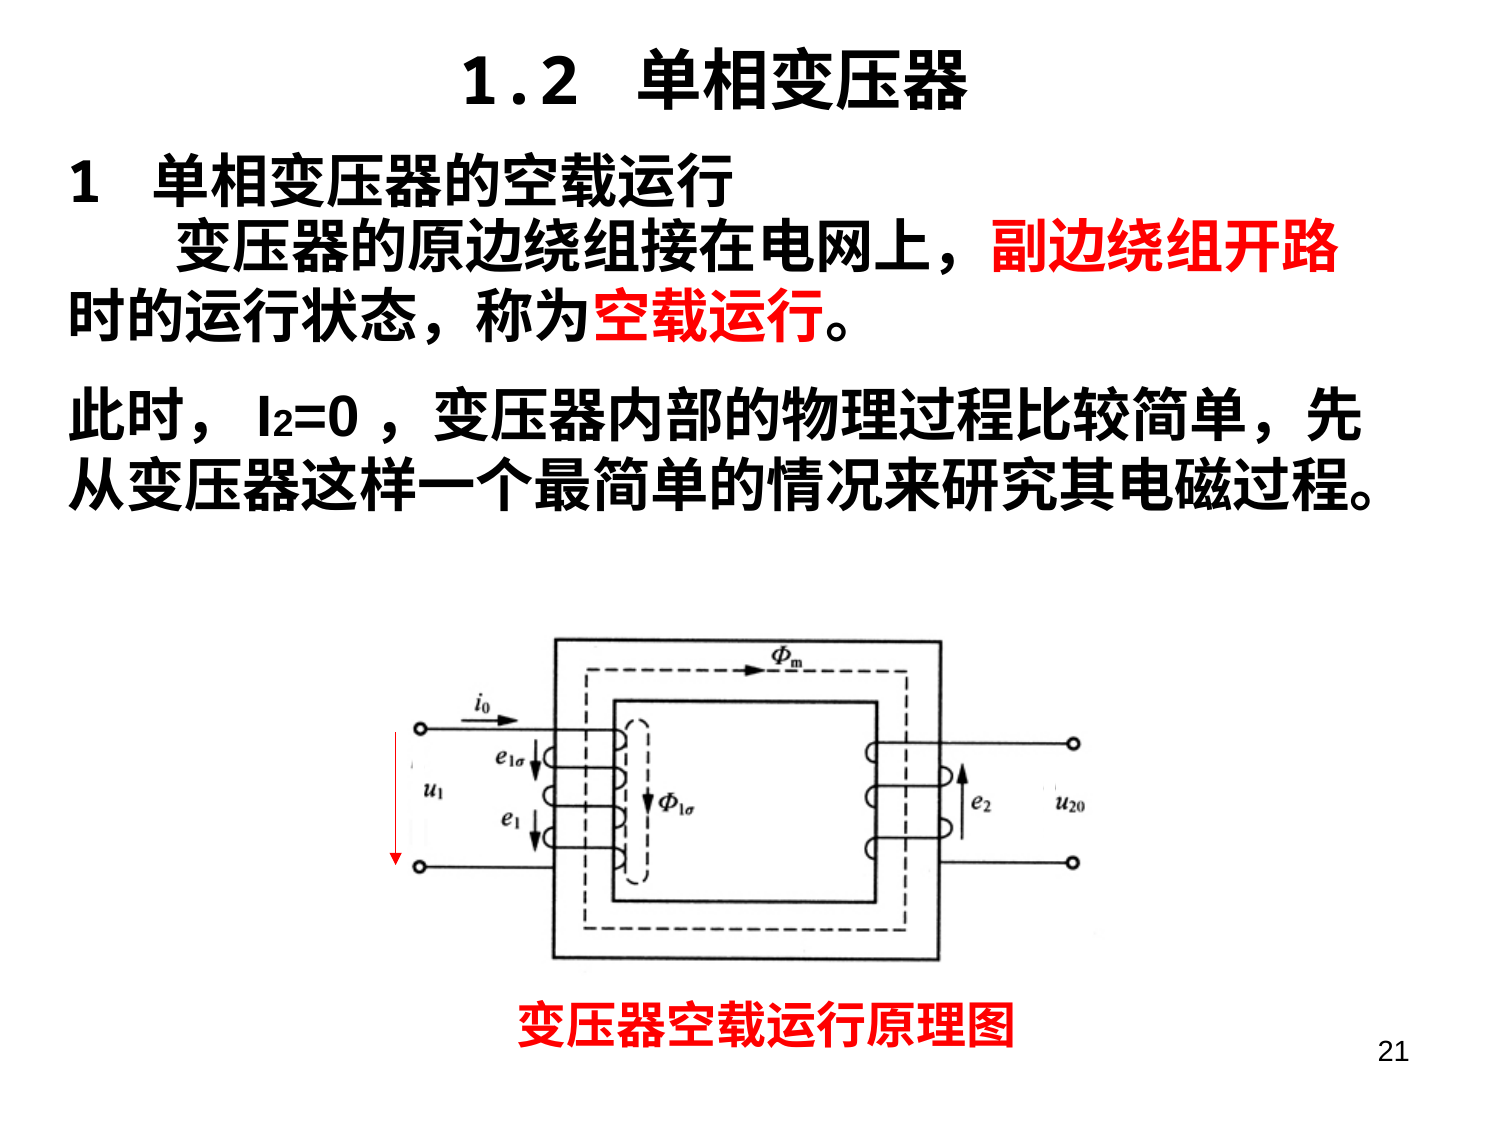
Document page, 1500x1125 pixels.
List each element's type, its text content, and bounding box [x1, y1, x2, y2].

slide_number 21 [1074, 1024, 1426, 1103]
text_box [371, 621, 1146, 1062]
text_box 1.2 单相变压器 [88, 30, 1341, 126]
text_box 1 单相变压器的空载运行 [53, 137, 768, 201]
text_box 变压器的原边绕组接在电网上，副边绕组开路时的运行状态，称为空载运行。 此时，I2=0，变压器内部的物理过程比较简单，先从变压器这样一个最简单的情况来研究其电磁过程。 [53, 201, 1412, 596]
